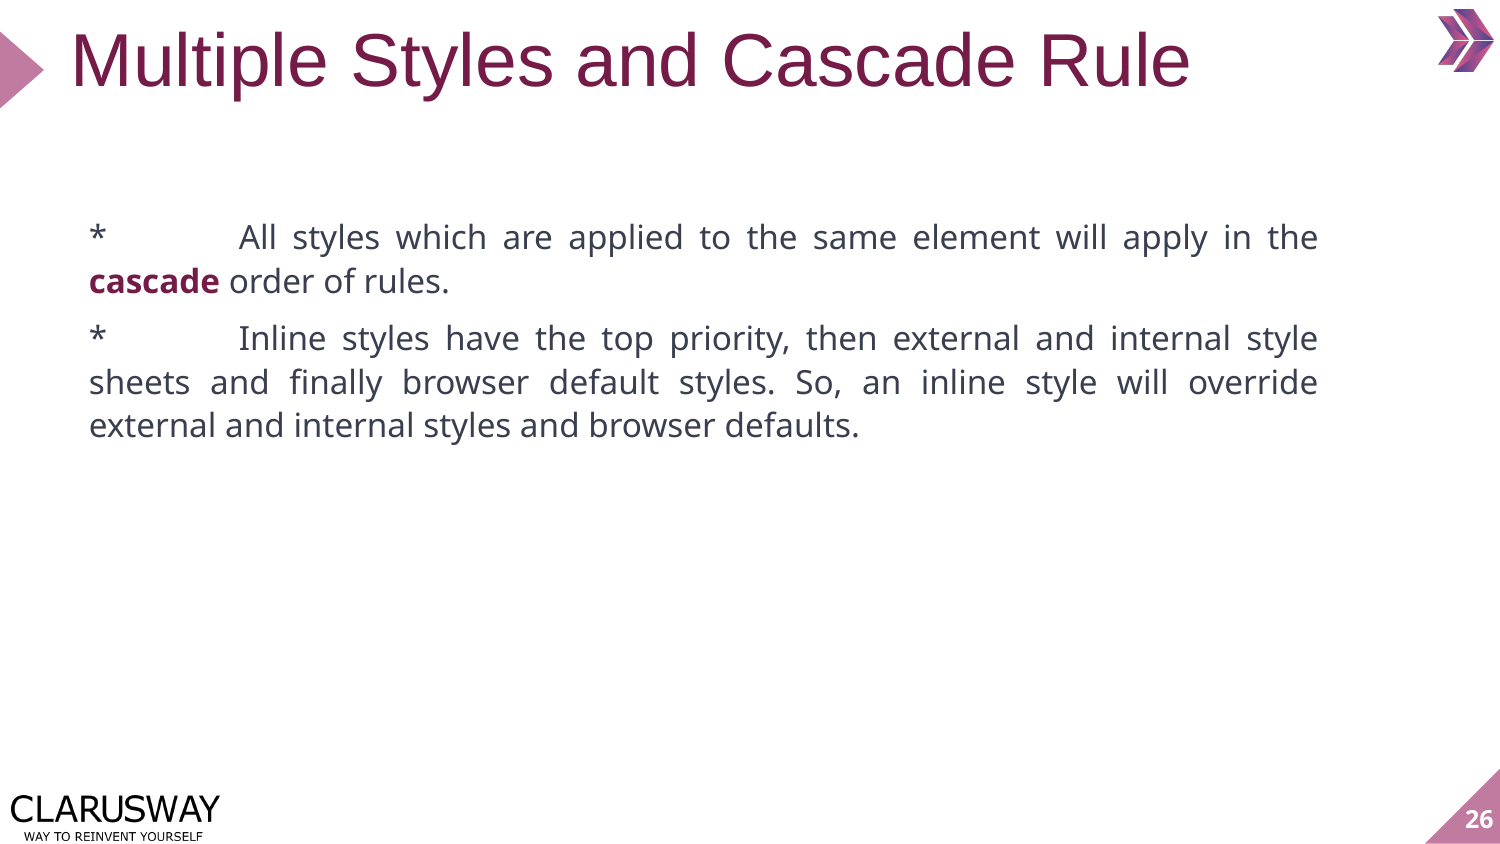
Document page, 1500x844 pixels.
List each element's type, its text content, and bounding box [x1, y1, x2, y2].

title Multiple Styles and Cascade Rule [70, 28, 1404, 130]
picture [1438, 9, 1494, 72]
picture [11, 795, 220, 841]
list * All styles which are applied to the same element will apply in the cascade order of rules. * Inline styles have the top priority, then external and internal style sheets and finally browser default styles. So, an inline style will override external and internal styles and browser defaults. [88, 212, 1321, 619]
slide_number ‹#› [1418, 760, 1494, 838]
